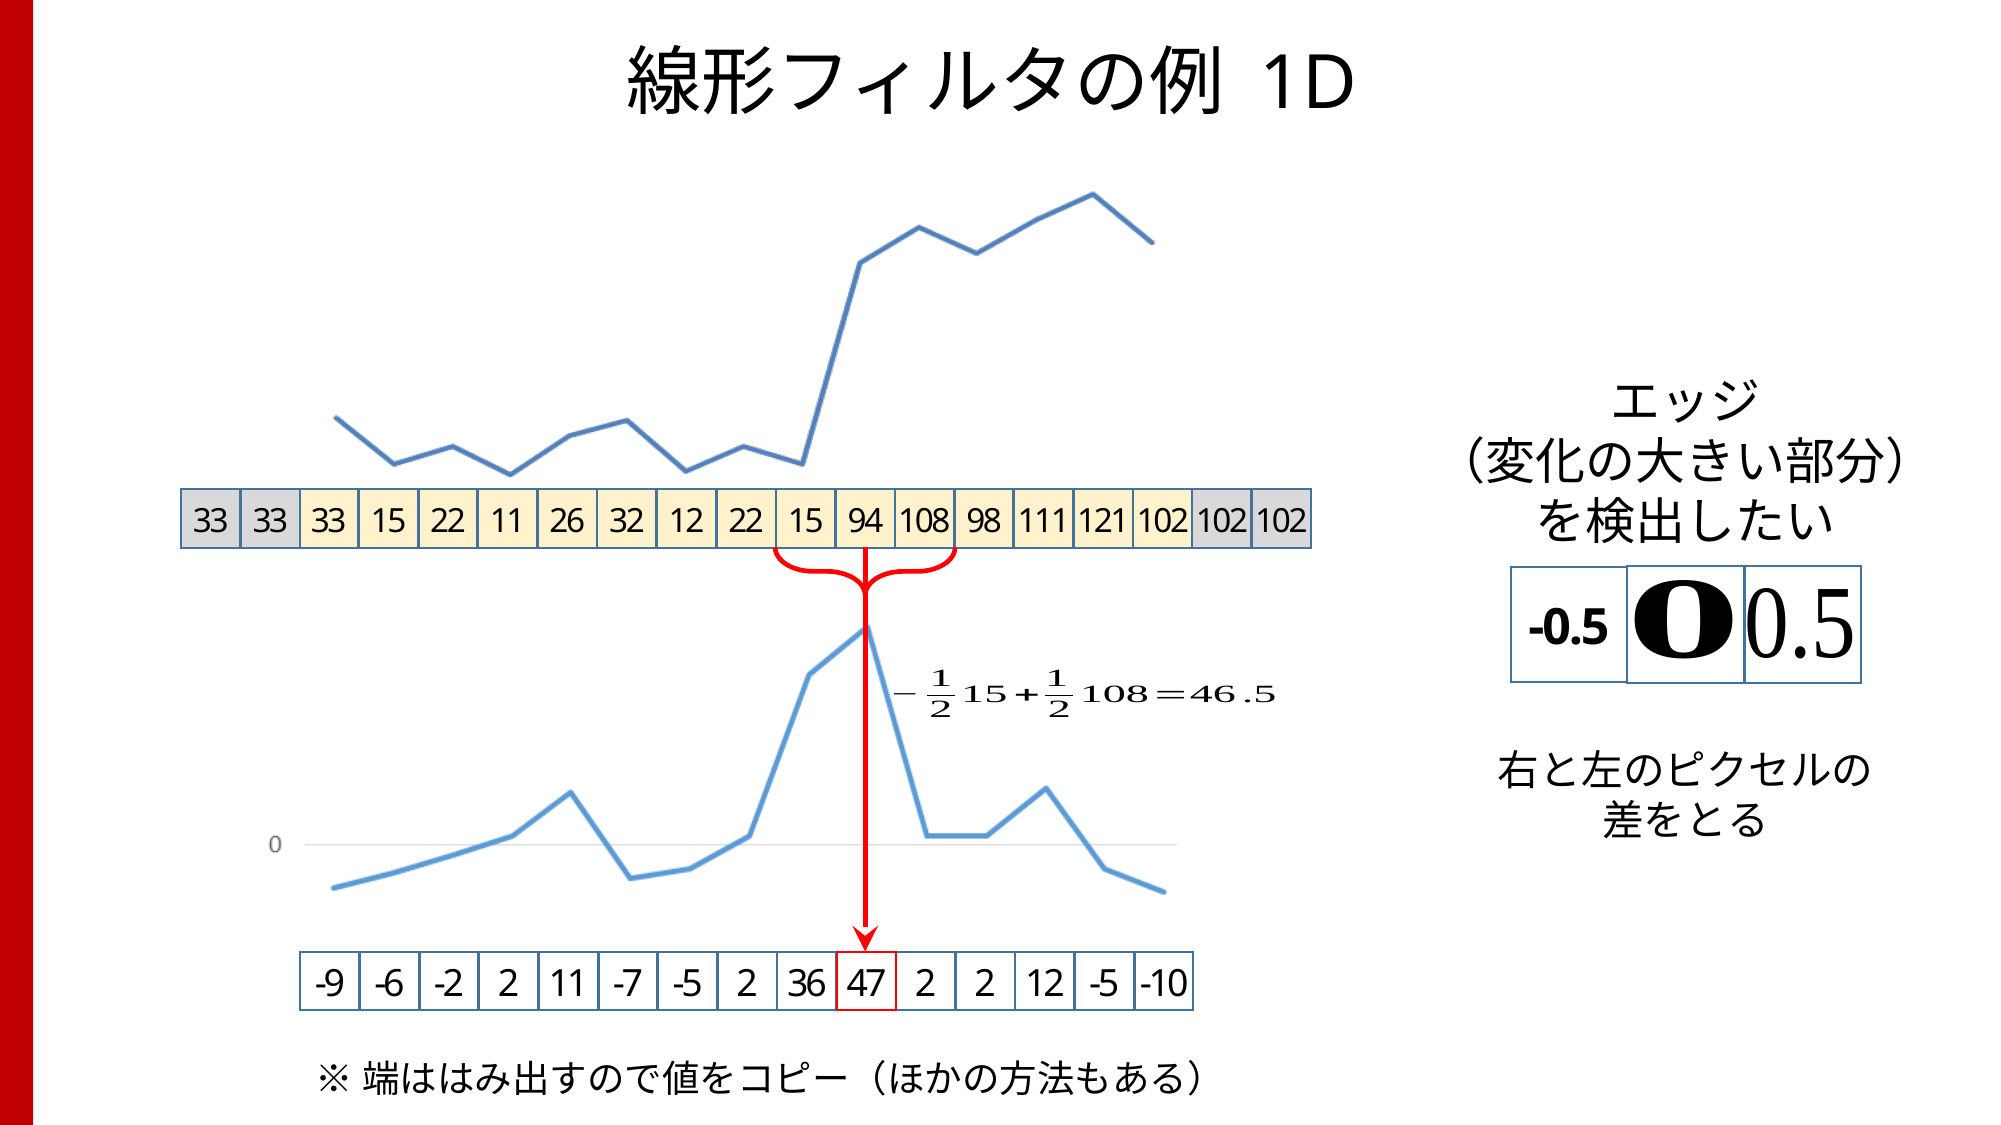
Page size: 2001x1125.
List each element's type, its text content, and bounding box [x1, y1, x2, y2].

text_box 2 [897, 951, 955, 1011]
title 線形フィルタの例 1D [316, 36, 1667, 132]
text_box 12 [1014, 951, 1074, 1011]
picture [316, 182, 1161, 490]
text_box -2 [419, 951, 478, 1011]
text_box -5 [657, 951, 717, 1011]
picture [256, 622, 865, 923]
text_box -5 [1074, 951, 1134, 1011]
text_box 2 [955, 951, 1014, 1011]
text_box ※端ははみ出すので値をコピー（ほかの方法もある） [300, 1029, 1291, 1125]
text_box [181, 489, 1311, 549]
text_box -6 [359, 951, 419, 1011]
text_box -9 [299, 951, 359, 1011]
text_box エッジ （変化の大きい部分） を検出したい [1407, 412, 1965, 508]
text_box 2 [478, 951, 538, 1011]
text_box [1510, 566, 1861, 683]
text_box -7 [598, 951, 657, 1011]
text_box 右と左のピクセルの差をとる [1472, 746, 1899, 842]
text_box 11 [538, 951, 598, 1011]
text_box [774, 549, 956, 596]
text_box 47 [836, 951, 897, 1011]
picture [866, 622, 1177, 923]
text_box -10 [1134, 951, 1194, 1011]
text_box 2 [717, 951, 776, 1011]
text_box 36 [776, 951, 836, 1011]
